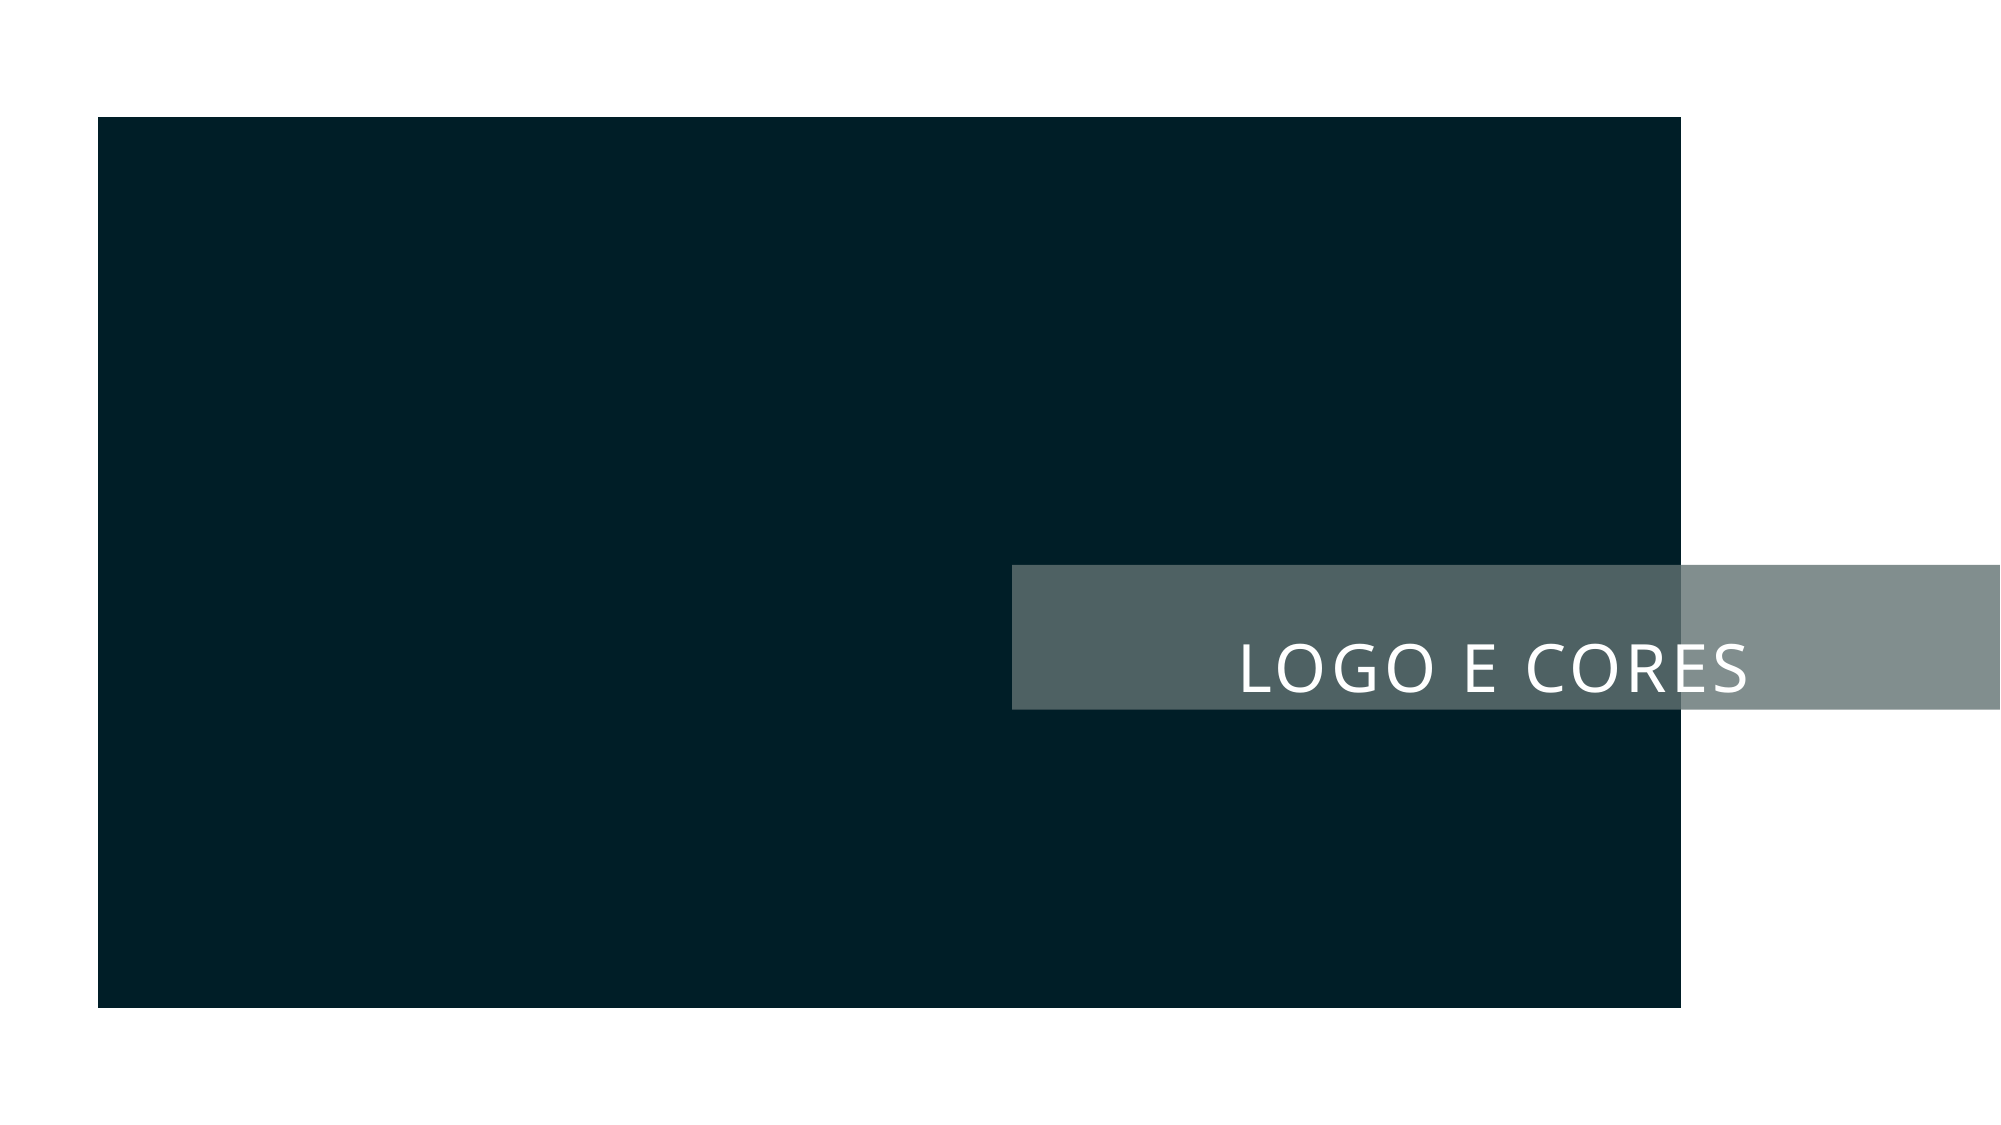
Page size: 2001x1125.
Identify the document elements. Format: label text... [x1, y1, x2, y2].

picture [98, 117, 1681, 1008]
title Logo e cores [1681, 564, 2000, 710]
